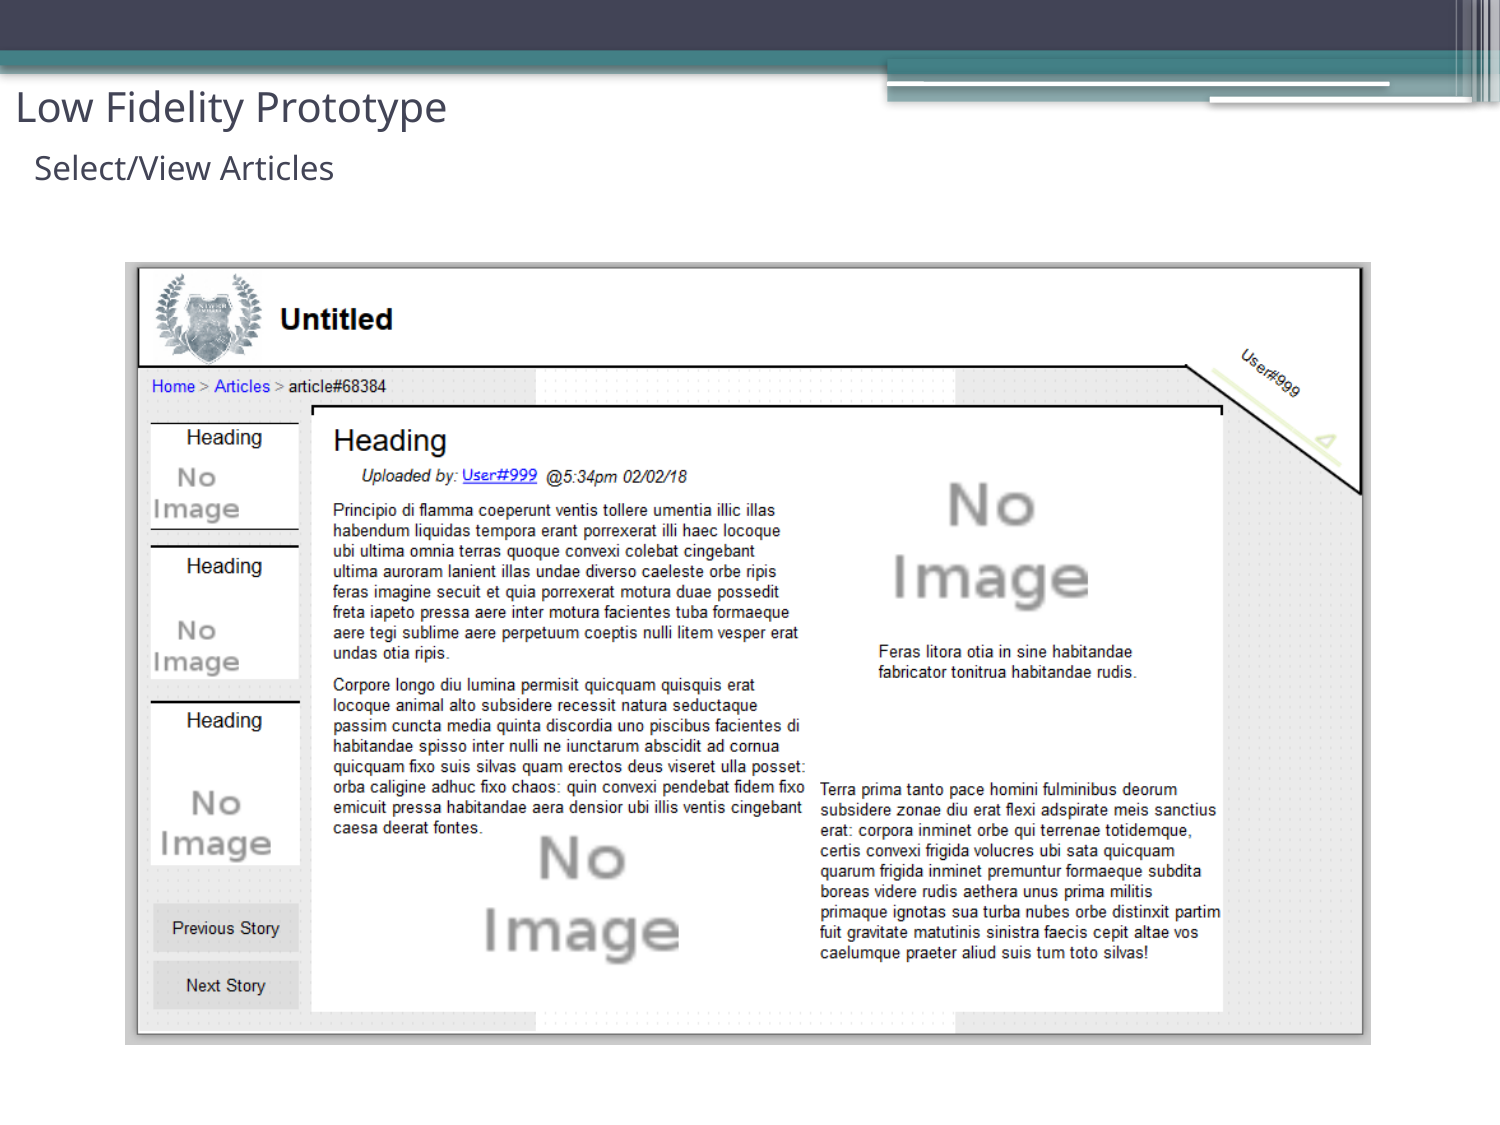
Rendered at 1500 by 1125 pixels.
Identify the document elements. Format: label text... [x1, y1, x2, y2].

picture [124, 262, 1372, 1045]
text_box Select/View Articles [19, 135, 438, 199]
title Low Fidelity Prototype [0, 75, 863, 138]
